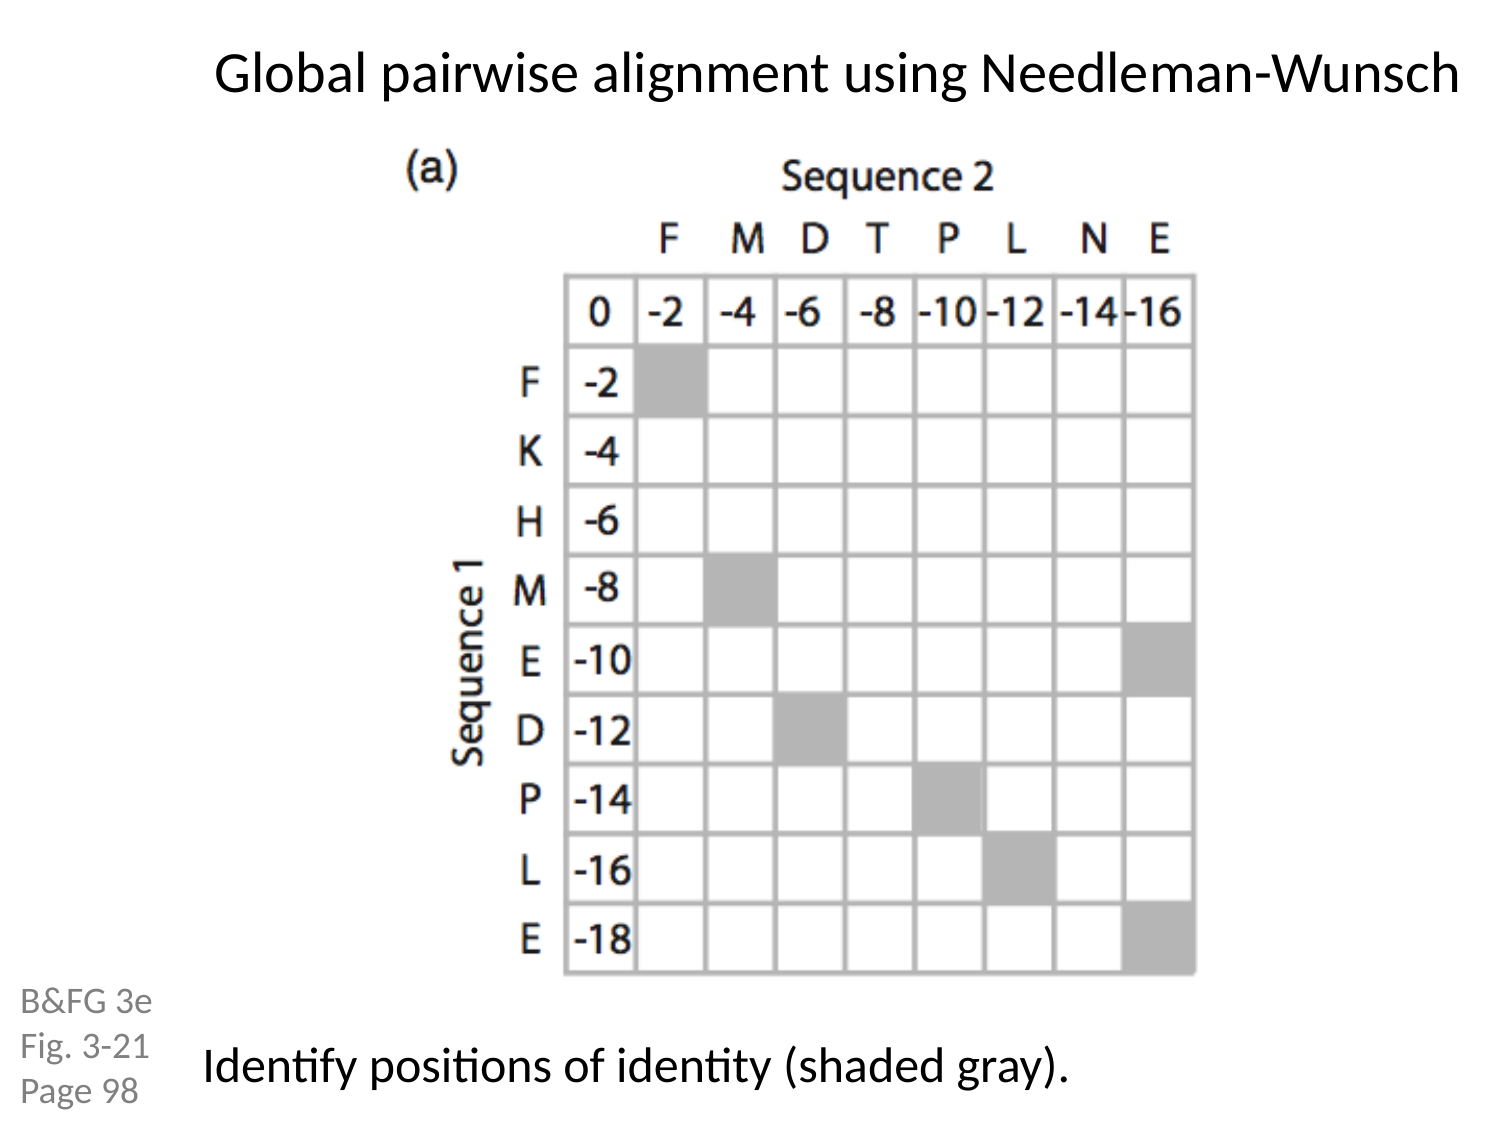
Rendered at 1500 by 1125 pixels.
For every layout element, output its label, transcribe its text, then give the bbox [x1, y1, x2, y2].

picture [399, 137, 1221, 1000]
text_box B&FG 3e Fig. 3-21 Page 98 [5, 968, 169, 1119]
text_box Identify positions of identity (shaded gray). [187, 1024, 1475, 1100]
text_box Global pairwise alignment using Needleman-Wunsch [199, 26, 1488, 112]
